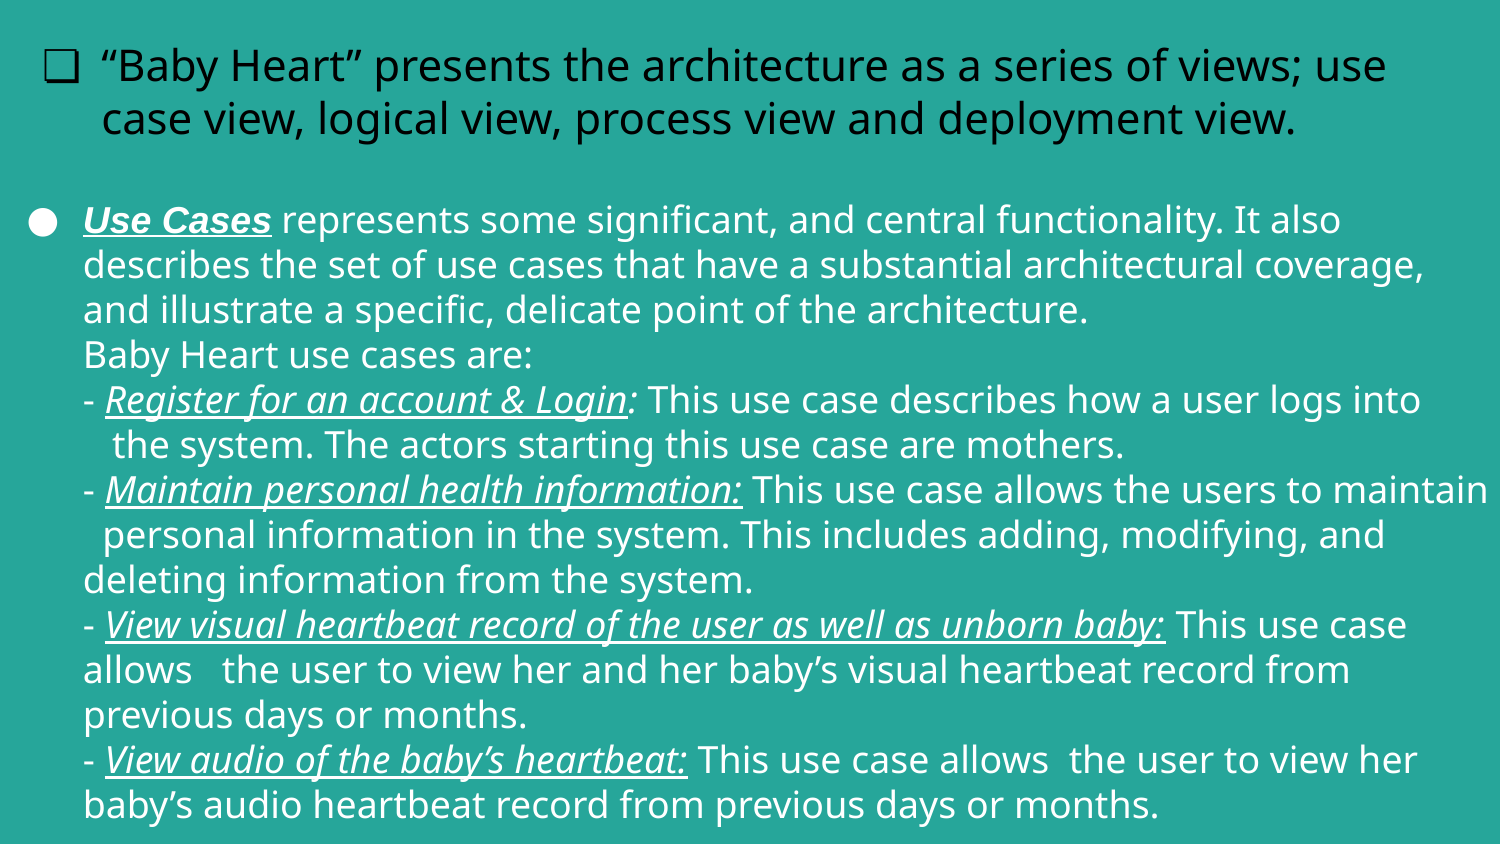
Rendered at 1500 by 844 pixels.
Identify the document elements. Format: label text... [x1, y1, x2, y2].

text_box Use Cases represents some significant, and central functionality. It also describes the set of use cases that have a substantial architectural coverage, and illustrate a specific, delicate point of the architecture. Baby Heart use cases are: - Register for an account & Login: This use case describes how a user logs into the system. The actors starting this use case are mothers. - Maintain personal health information: This use case allows the users to maintain personal information in the system. This includes adding, modifying, and deleting information from the system. - View visual heartbeat record of the user as well as unborn baby: This use case allows the user to view her and her baby’s visual heartbeat record from previous days or months. - View audio of the baby’s heartbeat: This use case allows the user to view her baby’s audio heartbeat record from previous days or months. [0, 180, 1500, 821]
title “Baby Heart” presents the architecture as a series of views; use case view, logical view, process view and deployment view. [11, 31, 1467, 151]
